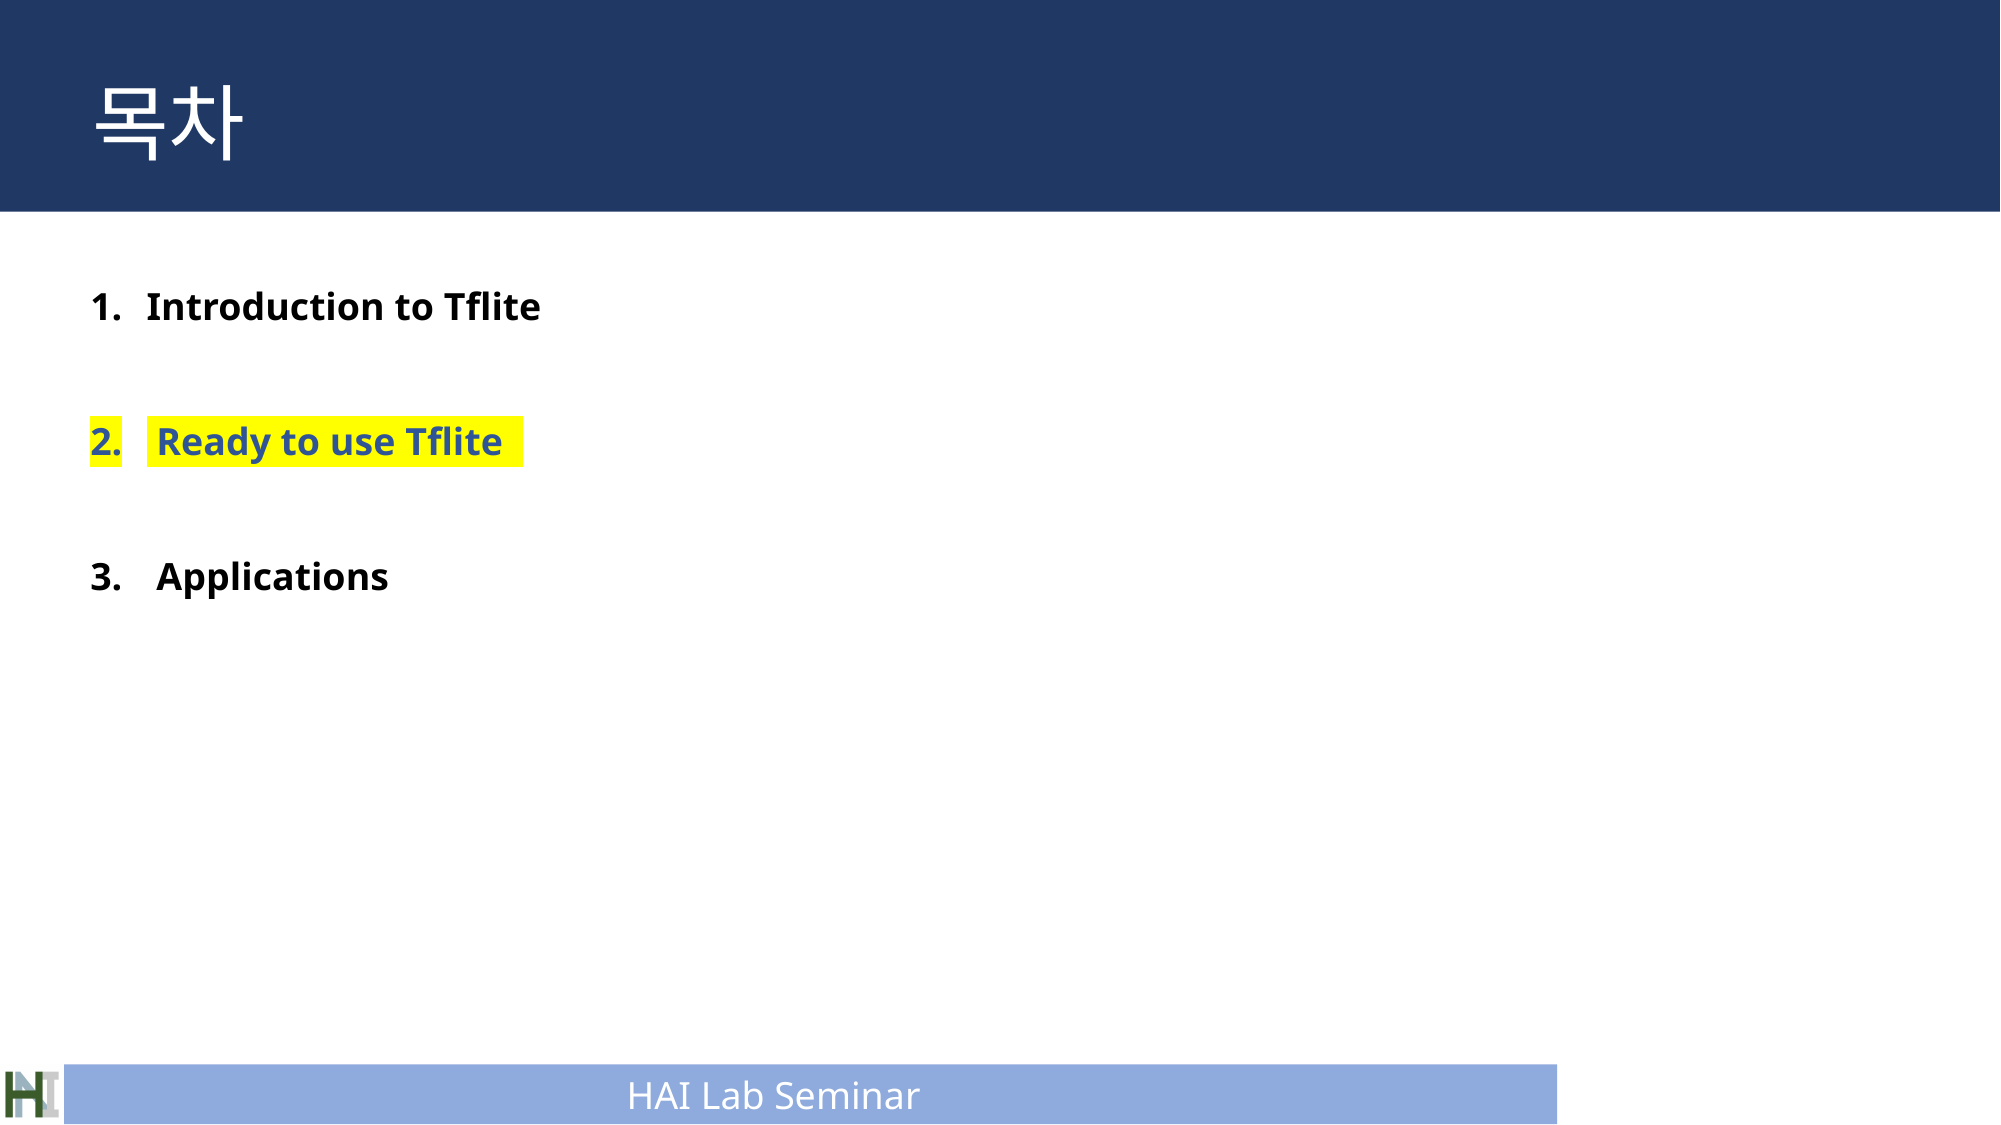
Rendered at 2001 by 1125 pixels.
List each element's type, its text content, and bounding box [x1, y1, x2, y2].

text_box 목차 [77, 63, 261, 179]
picture [0, 1064, 64, 1125]
text_box Introduction to Tflite Ready to use Tflite Applications [75, 275, 1348, 606]
text_box [0, 0, 2000, 213]
text_box HAI Lab Seminar [64, 1064, 1558, 1125]
